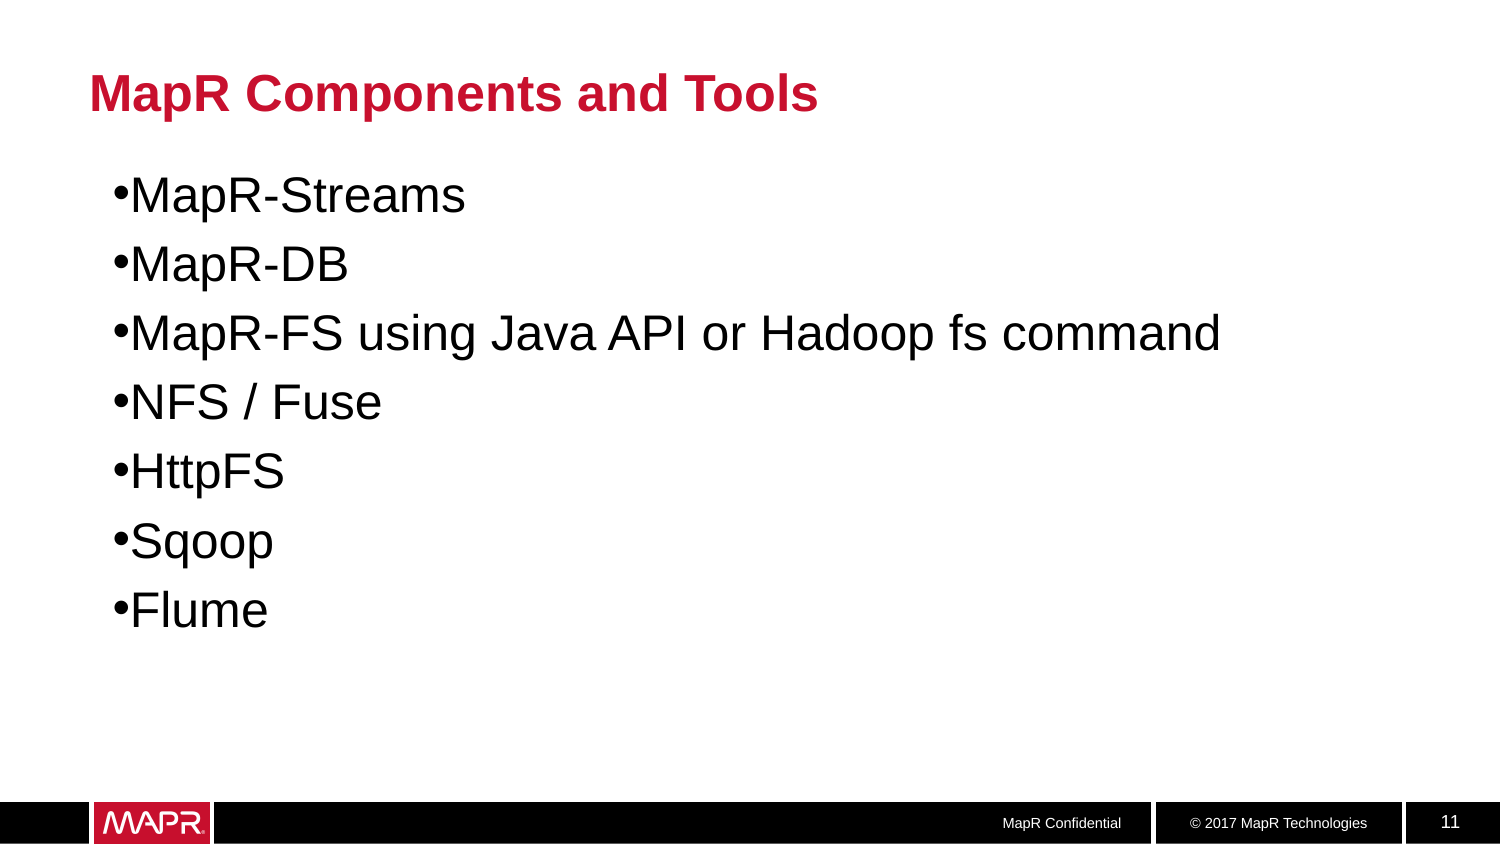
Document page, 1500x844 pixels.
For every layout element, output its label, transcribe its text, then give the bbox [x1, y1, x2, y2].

title MapR Components and Tools [74, 33, 1430, 148]
list MapR-Streams MapR-DB MapR-FS using Java API or Hadoop fs command NFS / Fuse HttpFS Sqoop Flume [74, 148, 1430, 754]
picture [94, 802, 210, 844]
